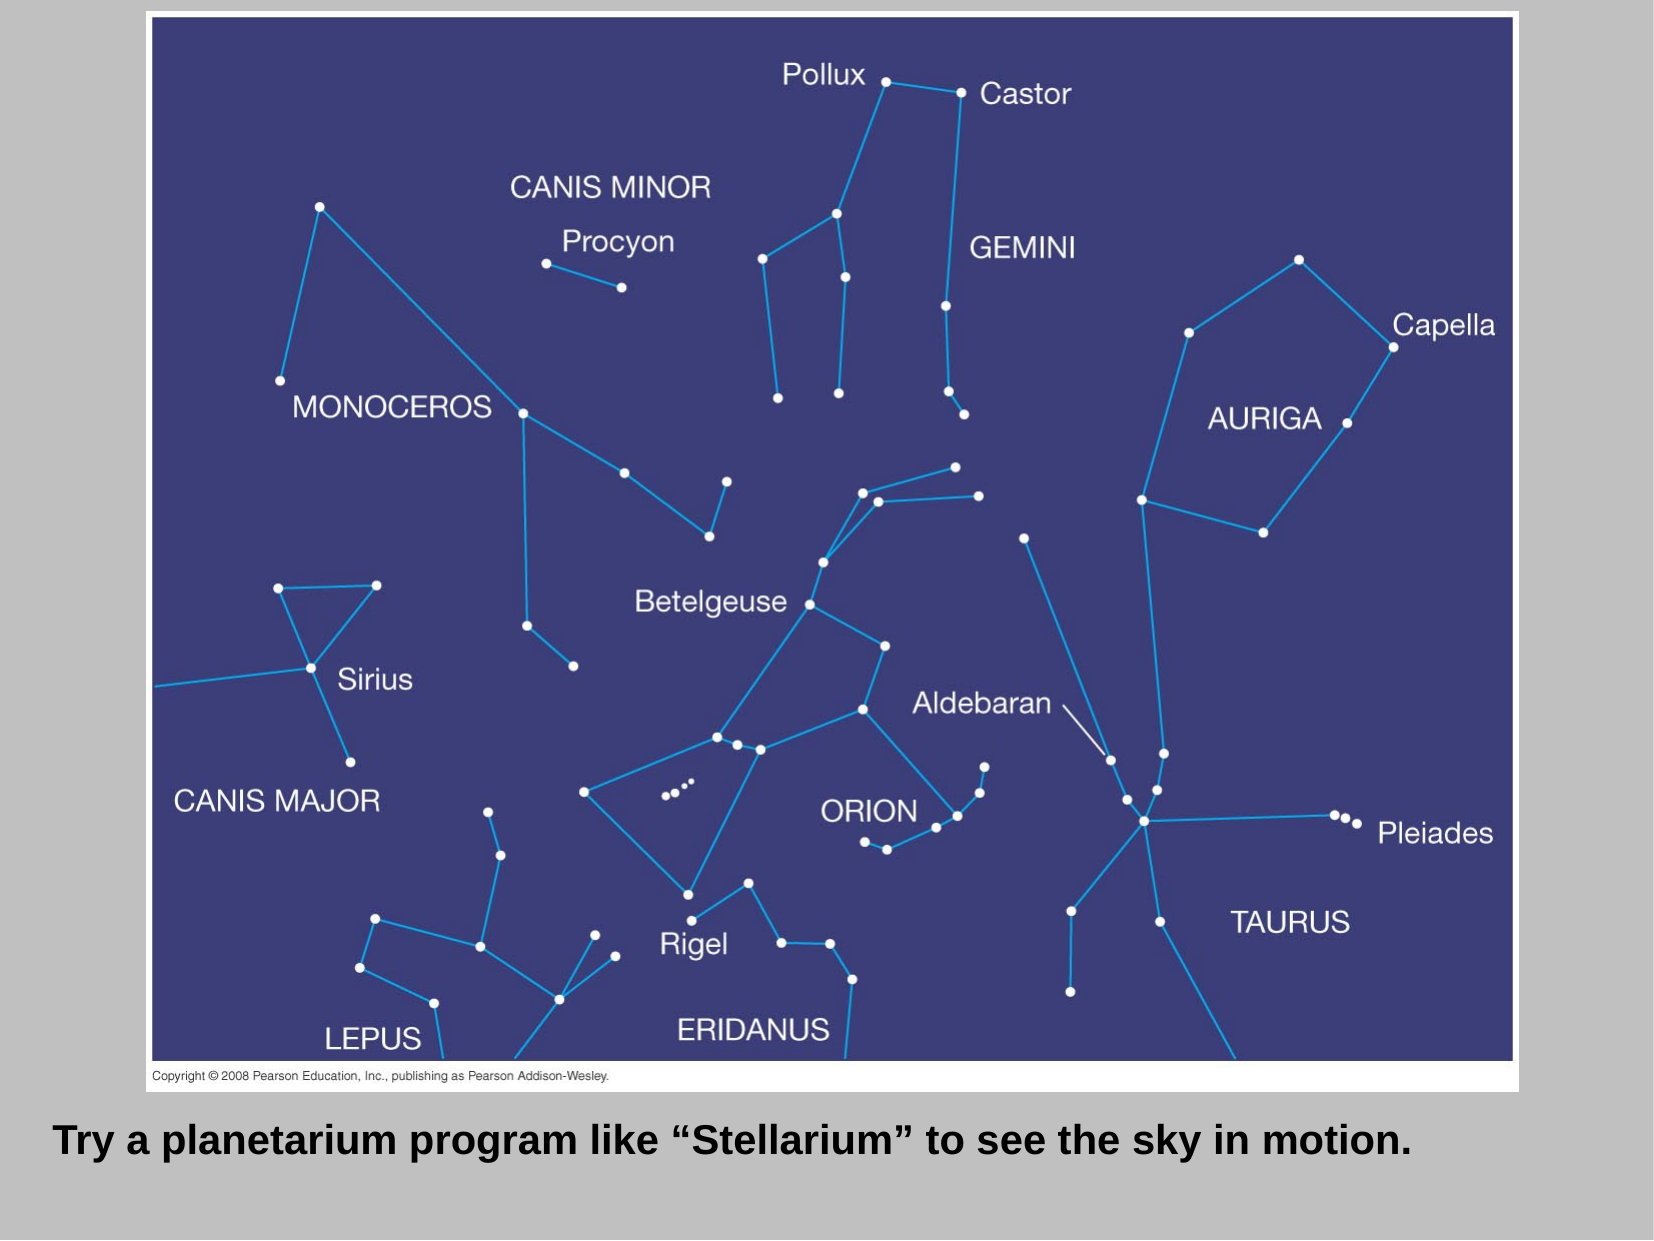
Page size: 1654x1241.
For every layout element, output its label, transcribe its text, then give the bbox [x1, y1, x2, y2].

text_box Try a planetarium program like “Stellarium” to see the sky in motion. [37, 1105, 1623, 1214]
picture [146, 11, 1519, 1092]
